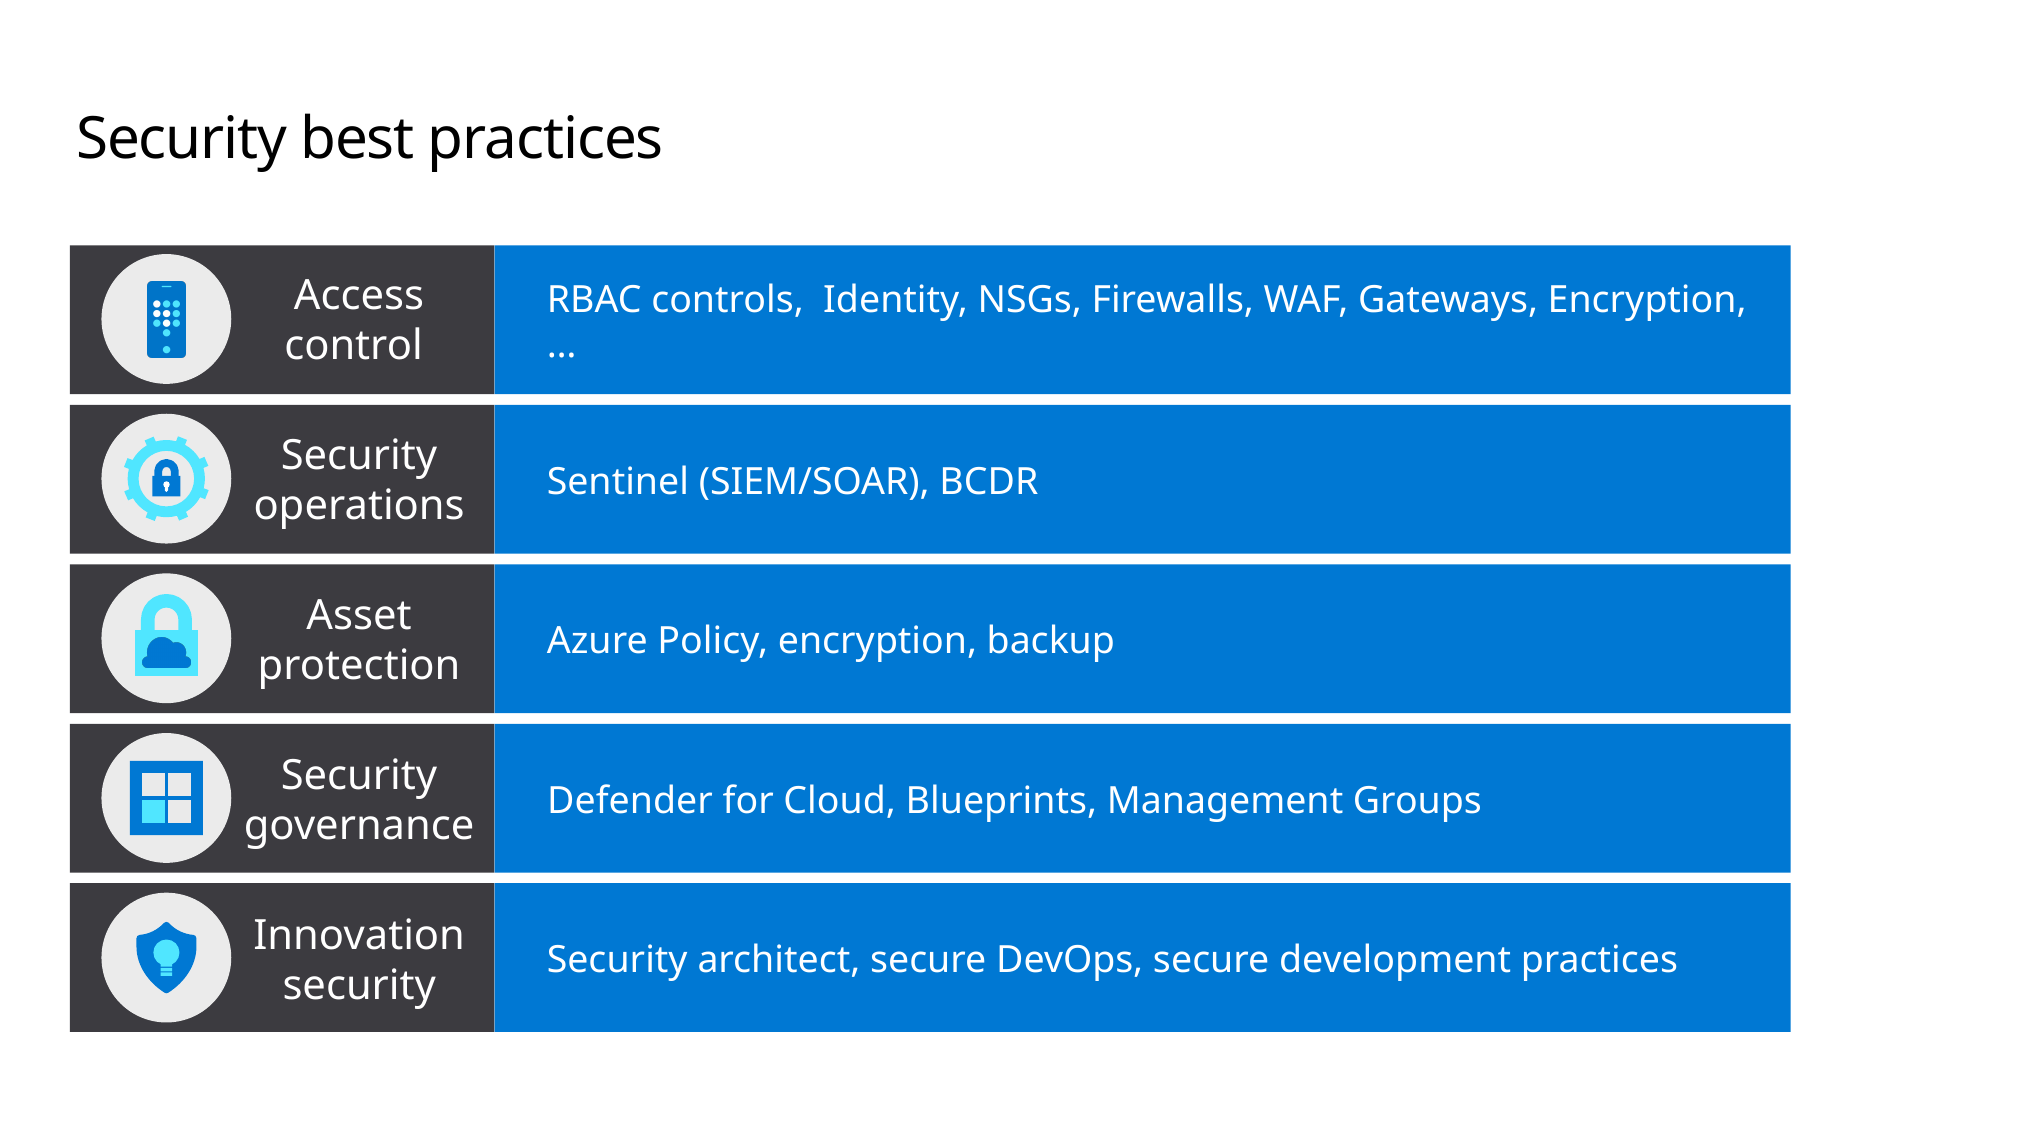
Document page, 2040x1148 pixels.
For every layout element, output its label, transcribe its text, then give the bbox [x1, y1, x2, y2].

text_box Security architect, secure DevOps, secure development practices [494, 882, 1791, 1033]
text_box Azure Policy, encryption, backup [494, 563, 1791, 714]
text_box Sentinel (SIEM/SOAR), BCDR [494, 404, 1791, 554]
text_box Security governance [232, 740, 494, 856]
text_box Security operations [234, 420, 485, 536]
text_box [69, 882, 494, 1033]
text_box Innovation security [232, 900, 494, 1016]
text_box RBAC controls, Identity, NSGs, Firewalls, WAF, Gateways, Encryption, … [494, 244, 1791, 395]
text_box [101, 413, 232, 544]
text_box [101, 892, 232, 1023]
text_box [101, 732, 232, 864]
text_box [69, 564, 494, 714]
text_box [69, 723, 494, 873]
text_box Defender for Cloud, Blueprints, Management Groups [494, 723, 1791, 873]
text_box [69, 404, 494, 554]
title Security best practices [76, 103, 1968, 172]
text_box Access control [232, 260, 491, 376]
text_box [101, 573, 232, 704]
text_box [101, 253, 232, 385]
text_box [69, 245, 494, 395]
text_box Asset protection [232, 580, 494, 696]
